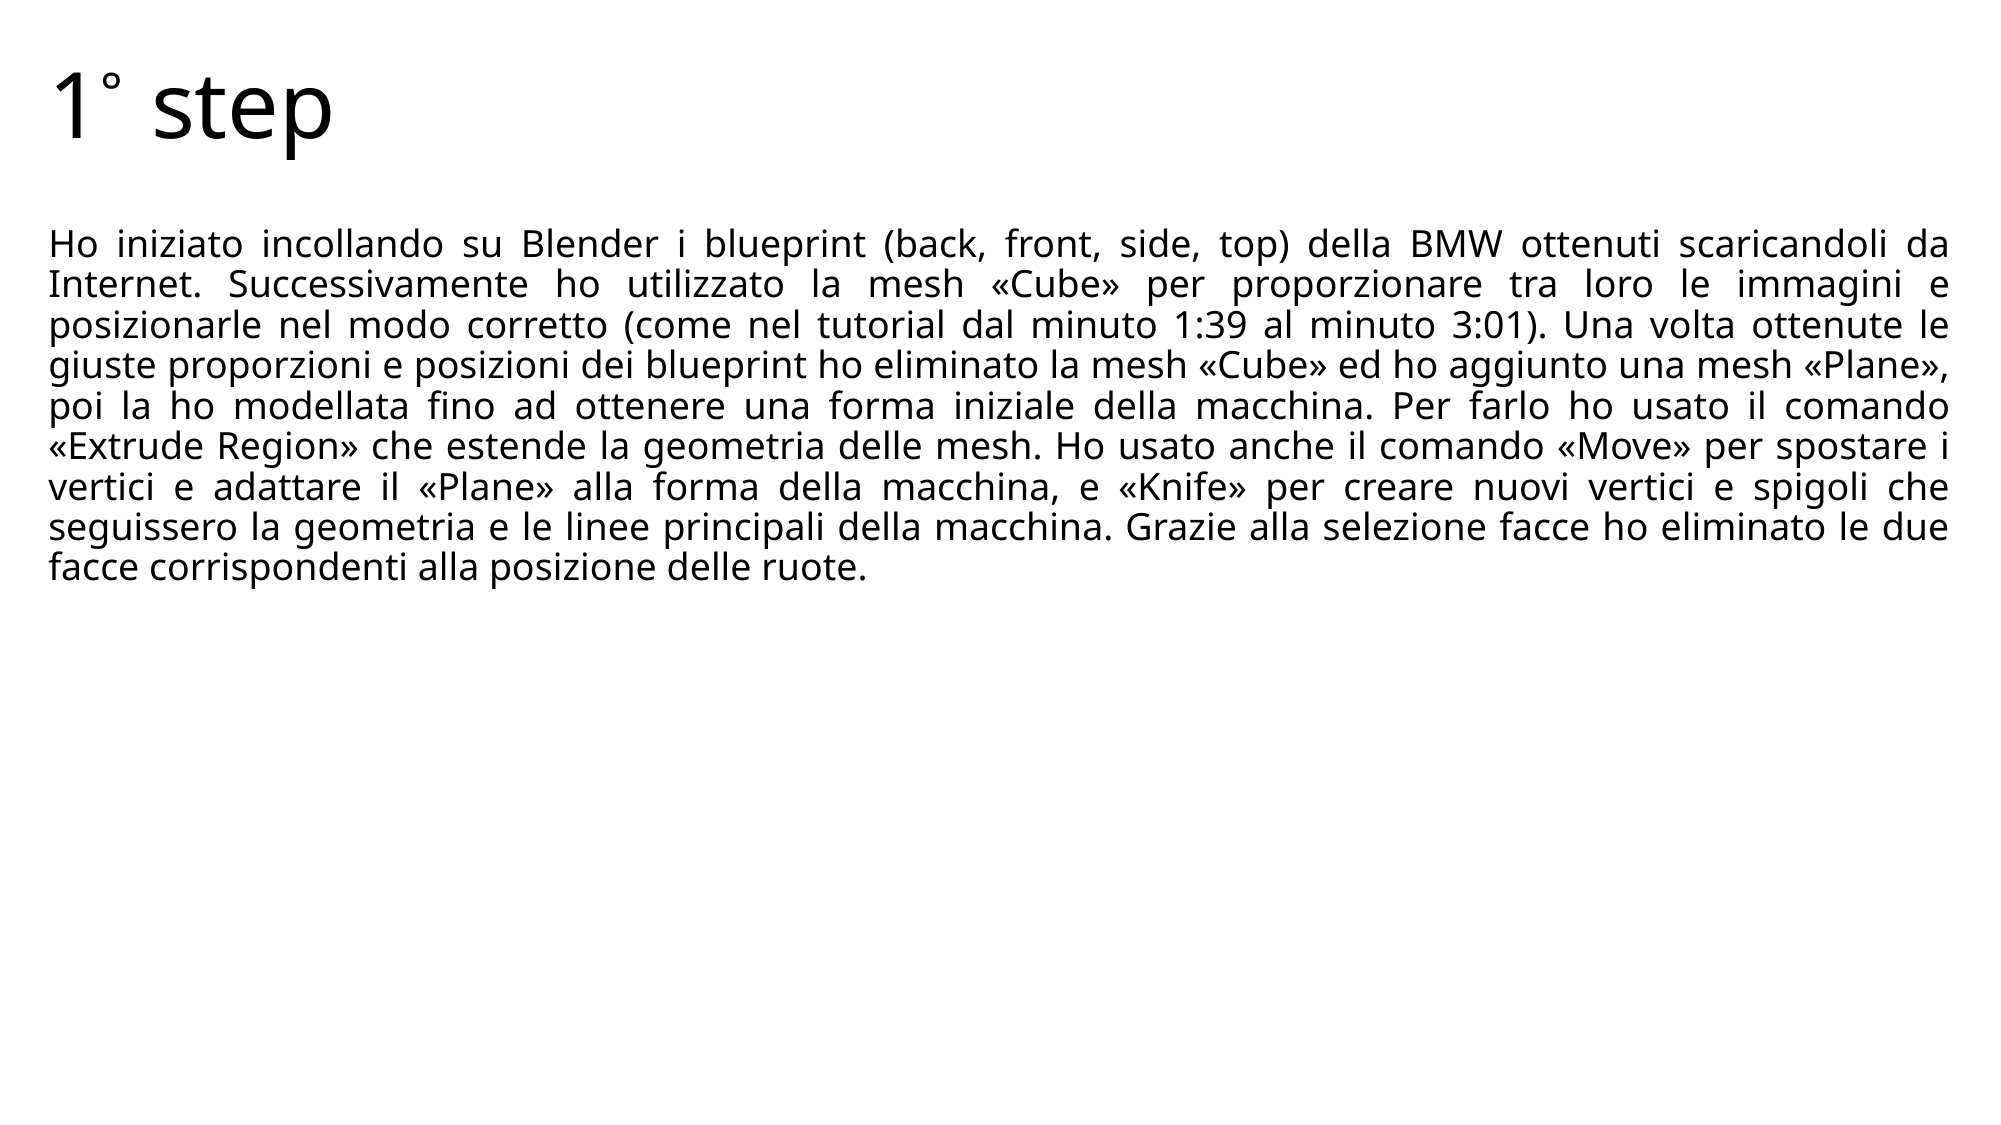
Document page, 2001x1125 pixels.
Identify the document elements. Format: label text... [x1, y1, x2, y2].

title 1° step [33, 0, 1759, 217]
list Ho iniziato incollando su Blender i blueprint (back, front, side, top) della BMW ottenuti scaricandoli da Internet. Successivamente ho utilizzato la mesh «Cube» per proporzionare tra loro le immagini e posizionarle nel modo corretto (come nel tutorial dal minuto 1:39 al minuto 3:01). Una volta ottenute le giuste proporzioni e posizioni dei blueprint ho eliminato la mesh «Cube» ed ho aggiunto una mesh «Plane», poi la ho modellata fino ad ottenere una forma iniziale della macchina. Per farlo ho usato il comando «Extrude Region» che estende la geometria delle mesh. Ho usato anche il comando «Move» per spostare i vertici e adattare il «Plane» alla forma della macchina, e «Knife» per creare nuovi vertici e spigoli che seguissero la geometria e le linee principali della macchina. Grazie alla selezione facce ho eliminato le due facce corrispondenti alla posizione delle ruote. [33, 217, 1967, 1080]
